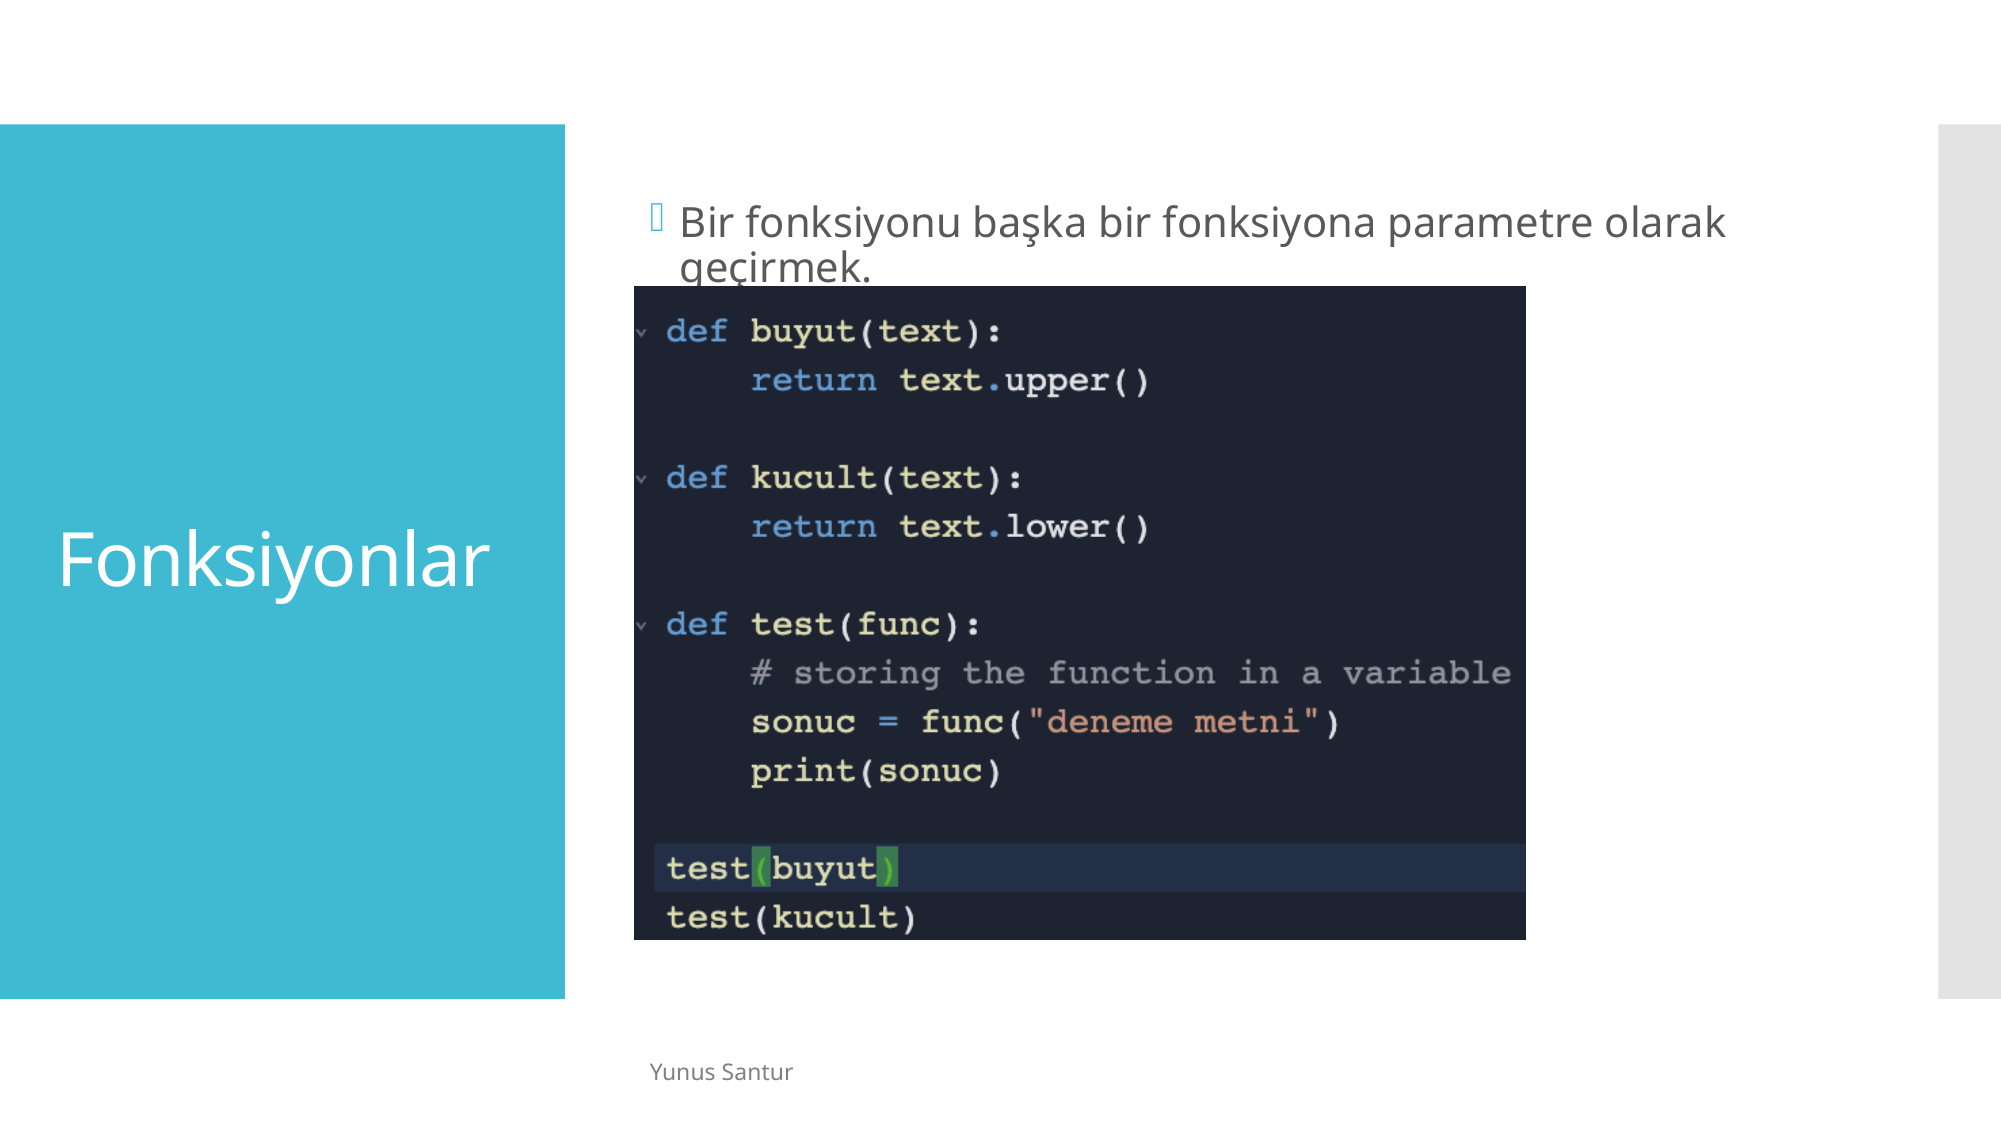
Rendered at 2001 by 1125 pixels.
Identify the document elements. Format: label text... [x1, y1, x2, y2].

title Fonksiyonlar [41, 184, 525, 940]
footer Yunus Santur [634, 1042, 1605, 1103]
picture [634, 286, 1526, 940]
list Bir fonksiyonu başka bir fonksiyona parametre olarak geçirmek. [634, 141, 1835, 982]
